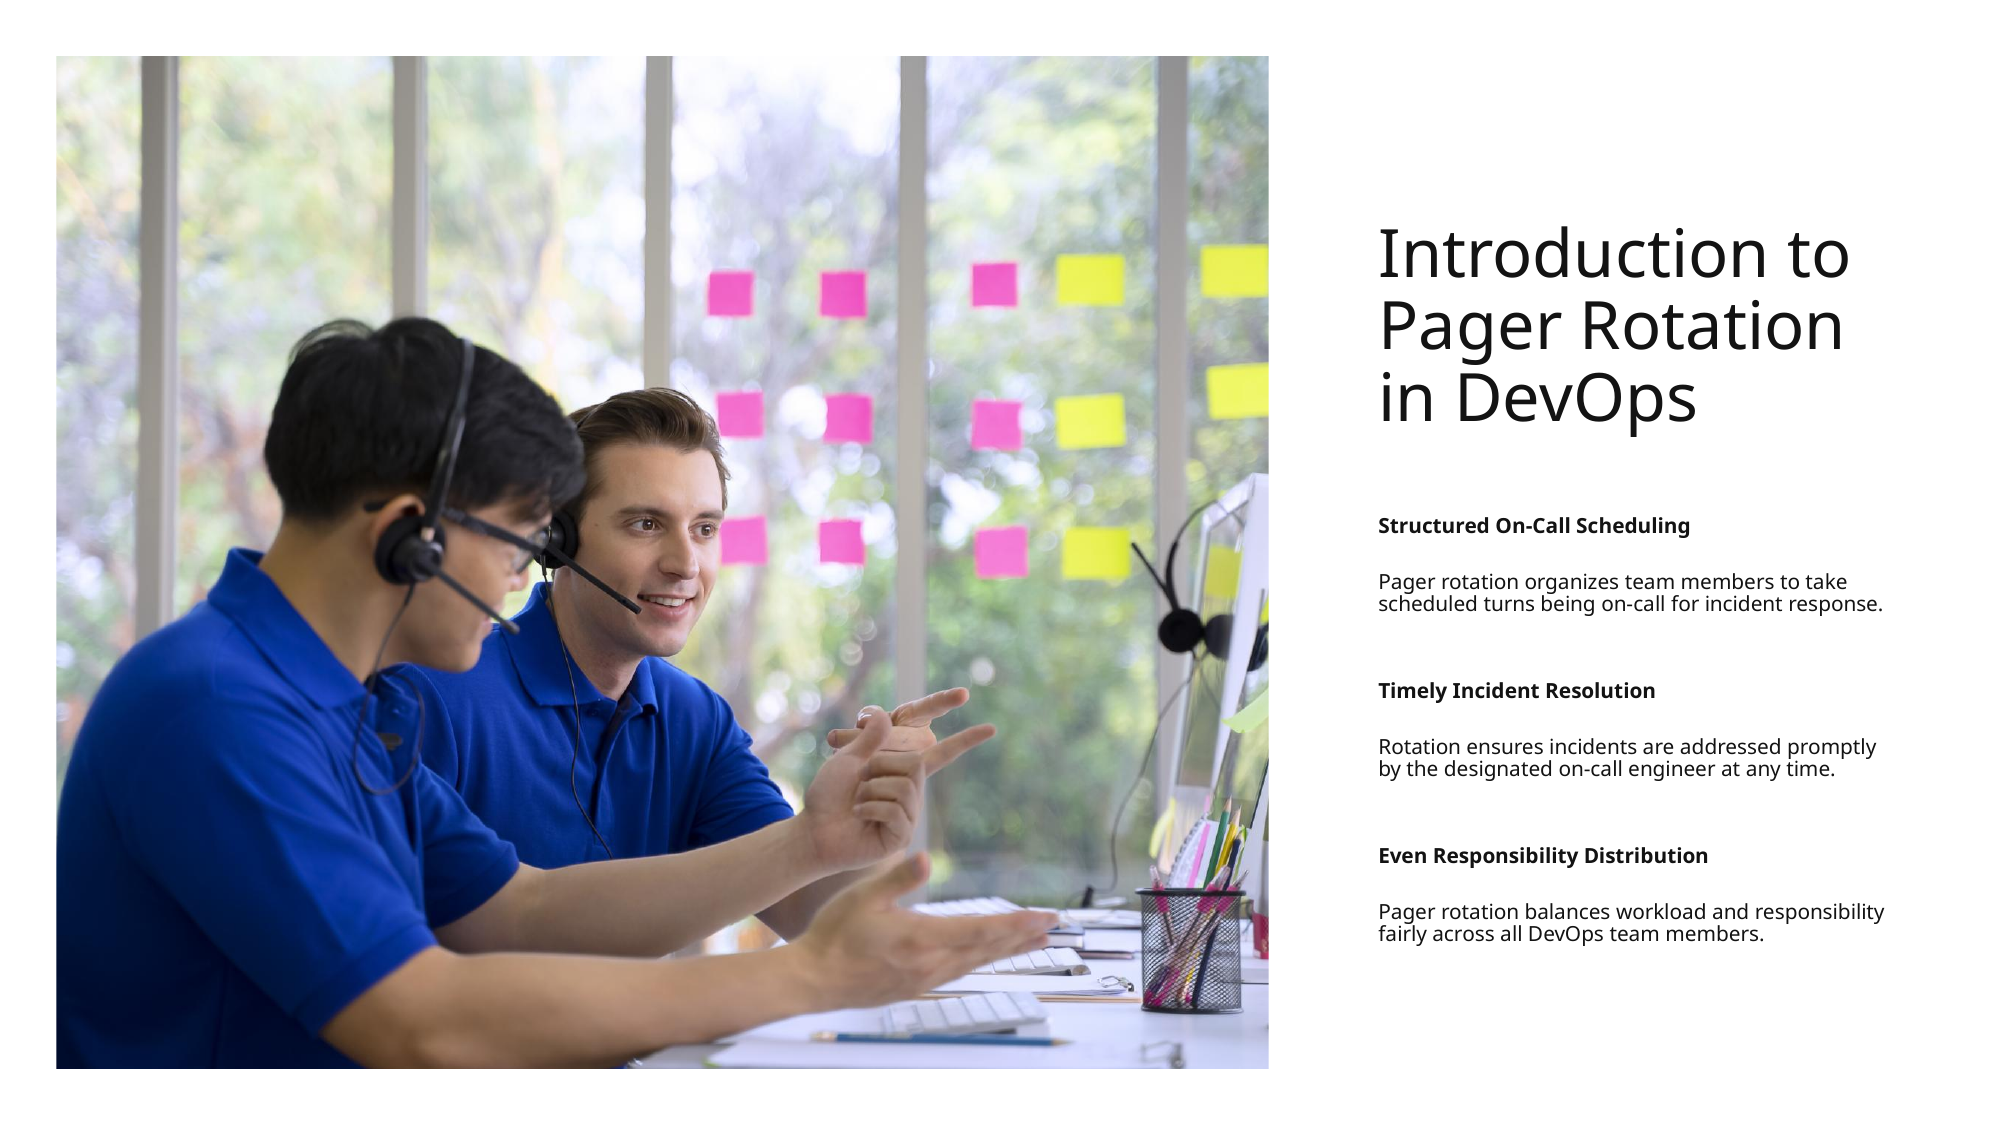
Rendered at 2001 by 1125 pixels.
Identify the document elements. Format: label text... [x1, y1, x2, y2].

picture [56, 56, 1269, 1069]
title Introduction to Pager Rotation in DevOps [1363, 123, 1901, 444]
text_box Structured On-Call Scheduling Pager rotation organizes team members to take scheduled turns being on-call for incident response. Timely Incident Resolution Rotation ensures incidents are addressed promptly by the designated on-call engineer at any time. Even Responsibility Distribution Pager rotation balances workload and responsibility fairly across all DevOps team members. [1363, 508, 1901, 993]
